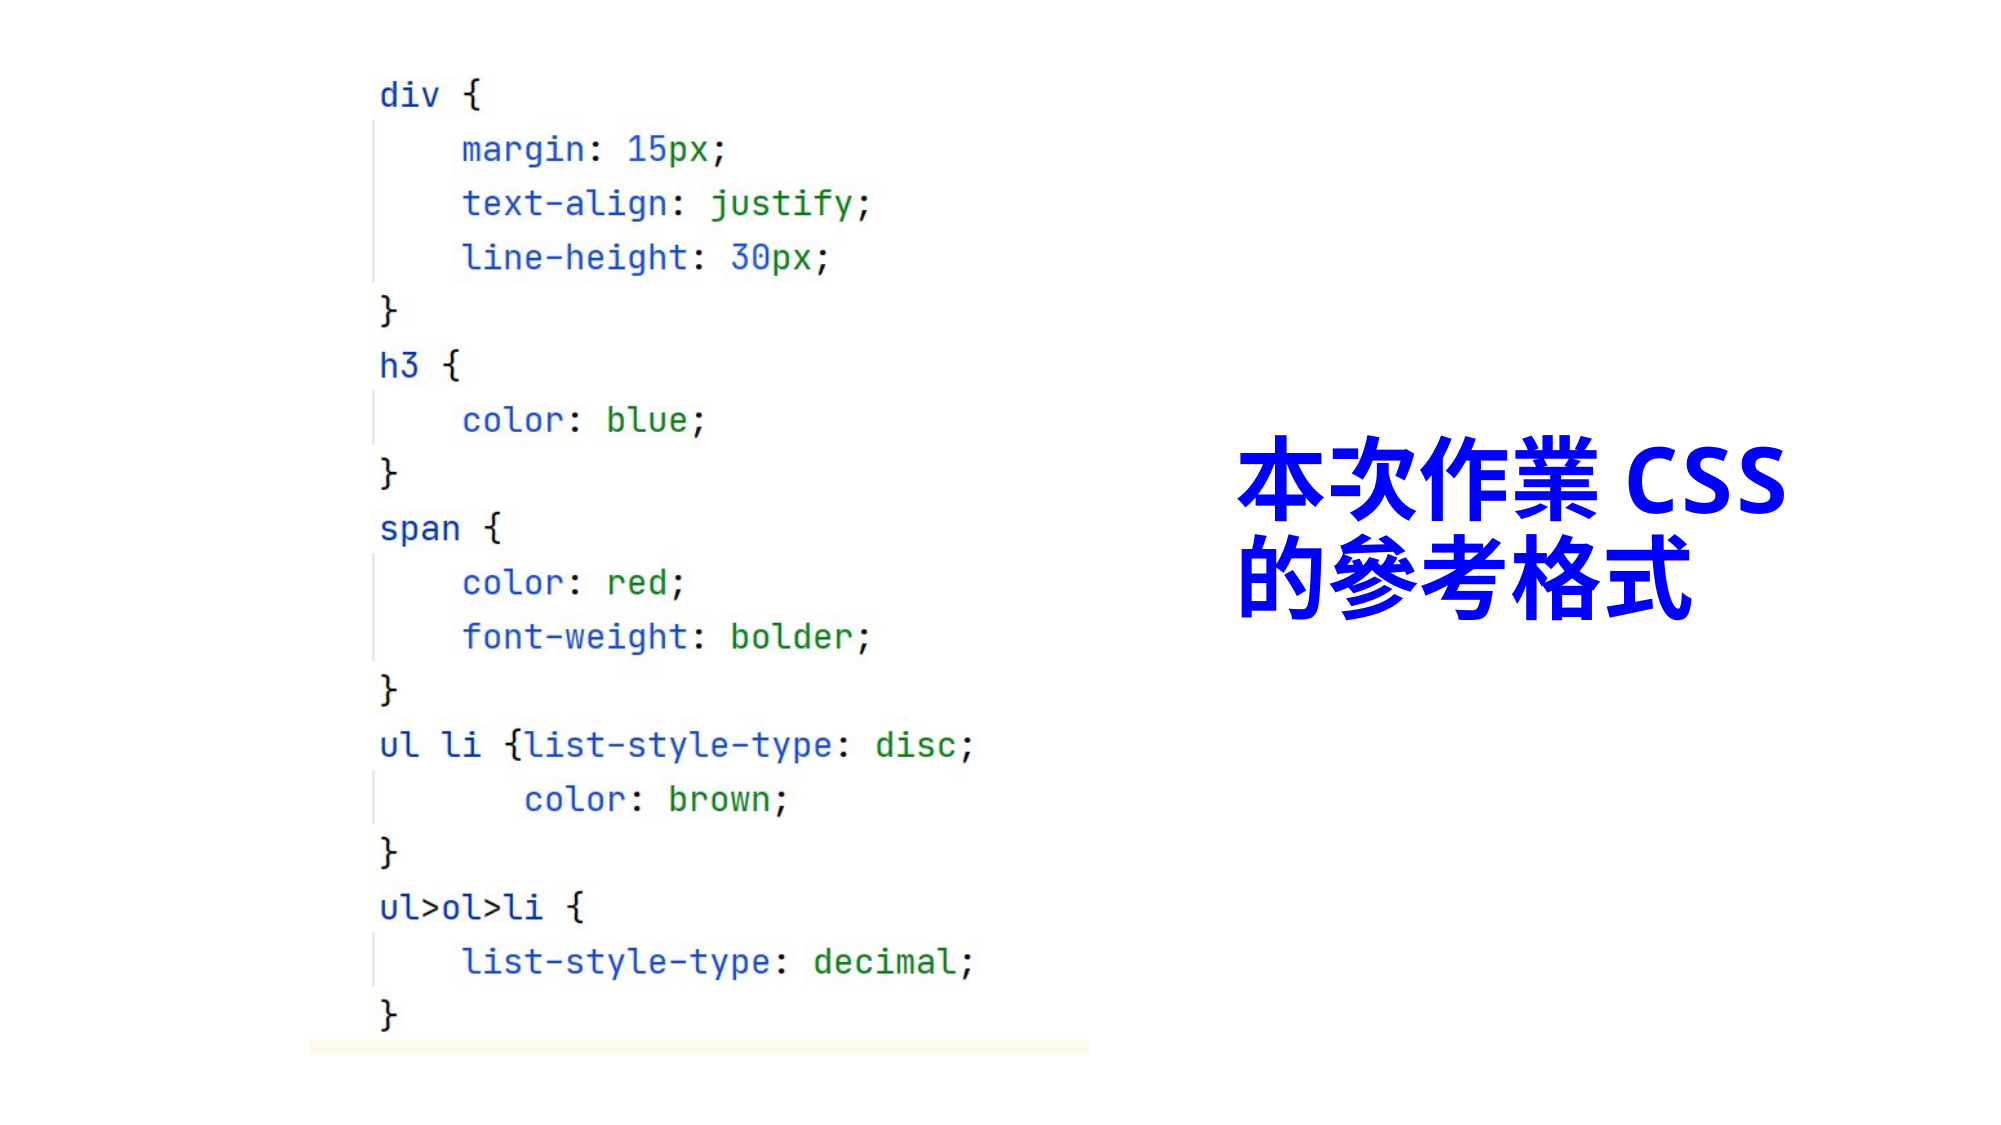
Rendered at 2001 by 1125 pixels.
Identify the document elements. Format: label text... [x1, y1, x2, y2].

picture [309, 76, 1090, 1055]
title 本次作業CSS的參考格式 [1220, 59, 1863, 1007]
